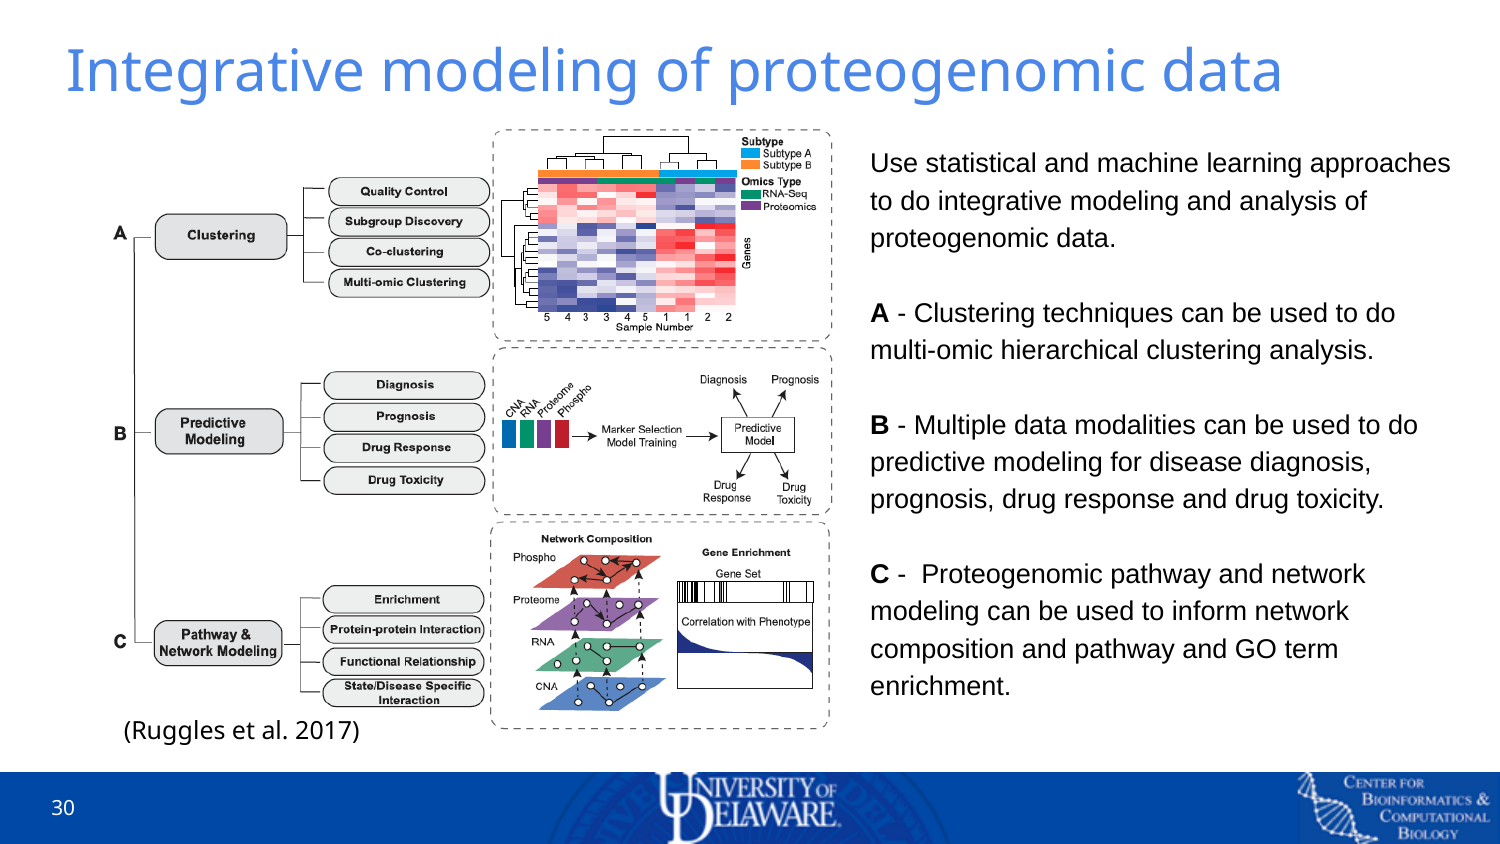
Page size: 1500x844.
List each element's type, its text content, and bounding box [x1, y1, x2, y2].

picture [0, 772, 1500, 844]
text_box (Ruggles et al. 2017) [78, 699, 405, 759]
title Integrative modeling of proteogenomic data [51, 18, 1449, 118]
text_box Use statistical and machine learning approaches to do integrative modeling and analysis of proteogenomic data. A - Clustering techniques can be used to do multi-omic hierarchical clustering analysis. B - Multiple data modalities can be used to do predictive modeling for disease diagnosis, prognosis, drug response and drug toxicity. C - Proteogenomic pathway and network modeling can be used to inform network composition and pathway and GO term enrichment. [859, 126, 1485, 716]
picture [90, 117, 856, 733]
